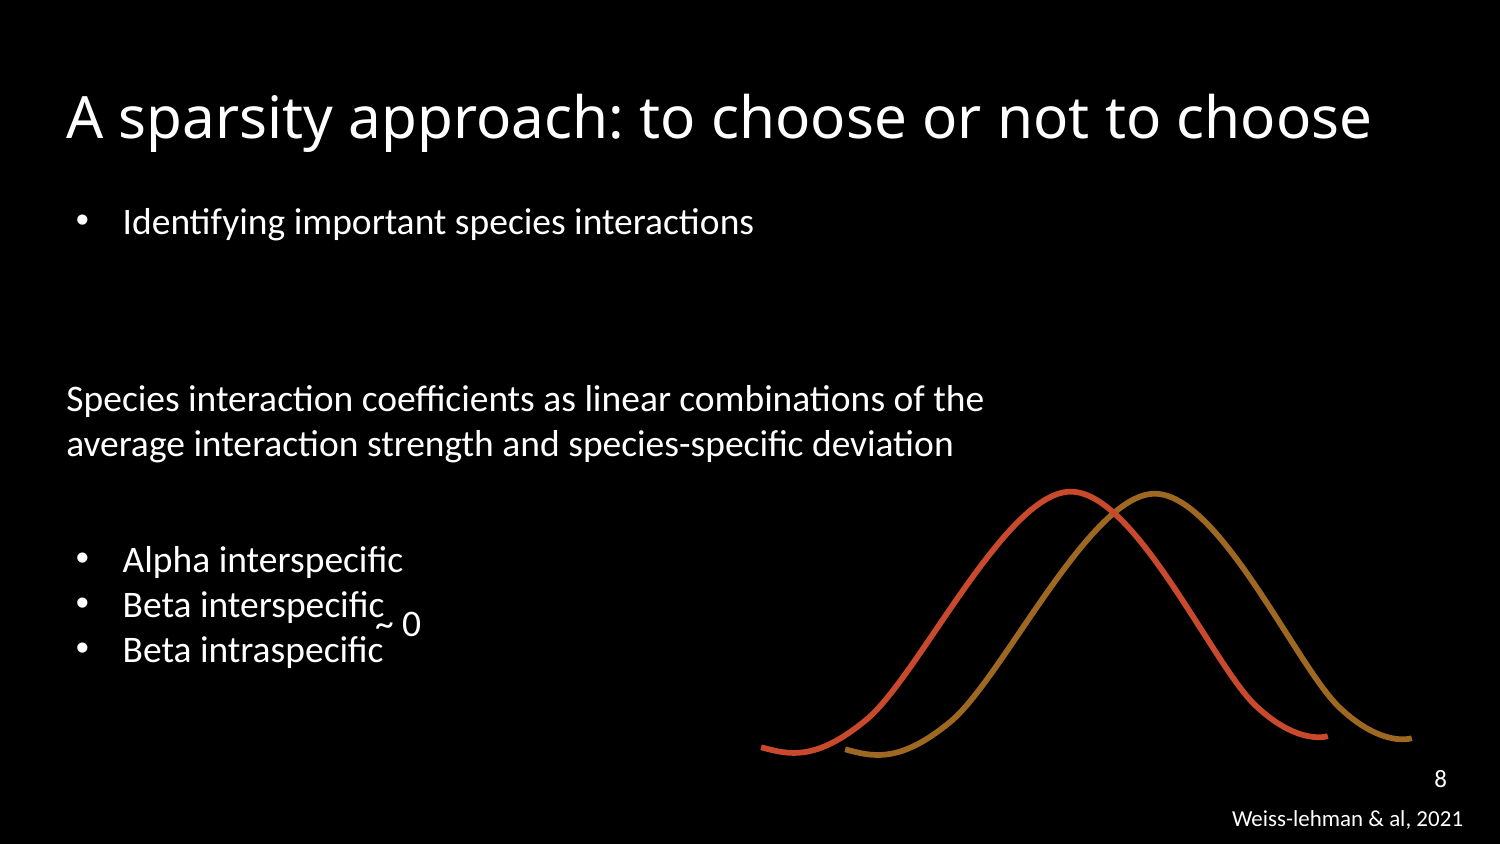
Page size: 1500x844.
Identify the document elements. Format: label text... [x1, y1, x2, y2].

text_box [760, 490, 1329, 754]
text_box 8 [1419, 755, 1472, 800]
text_box ﻿Identifying important species interactions [61, 189, 1328, 249]
title A sparsity approach: to choose or not to choose [51, 72, 1449, 167]
text_box [844, 492, 1413, 757]
text_box Weiss-lehman & al, 2021 [1217, 795, 1500, 838]
